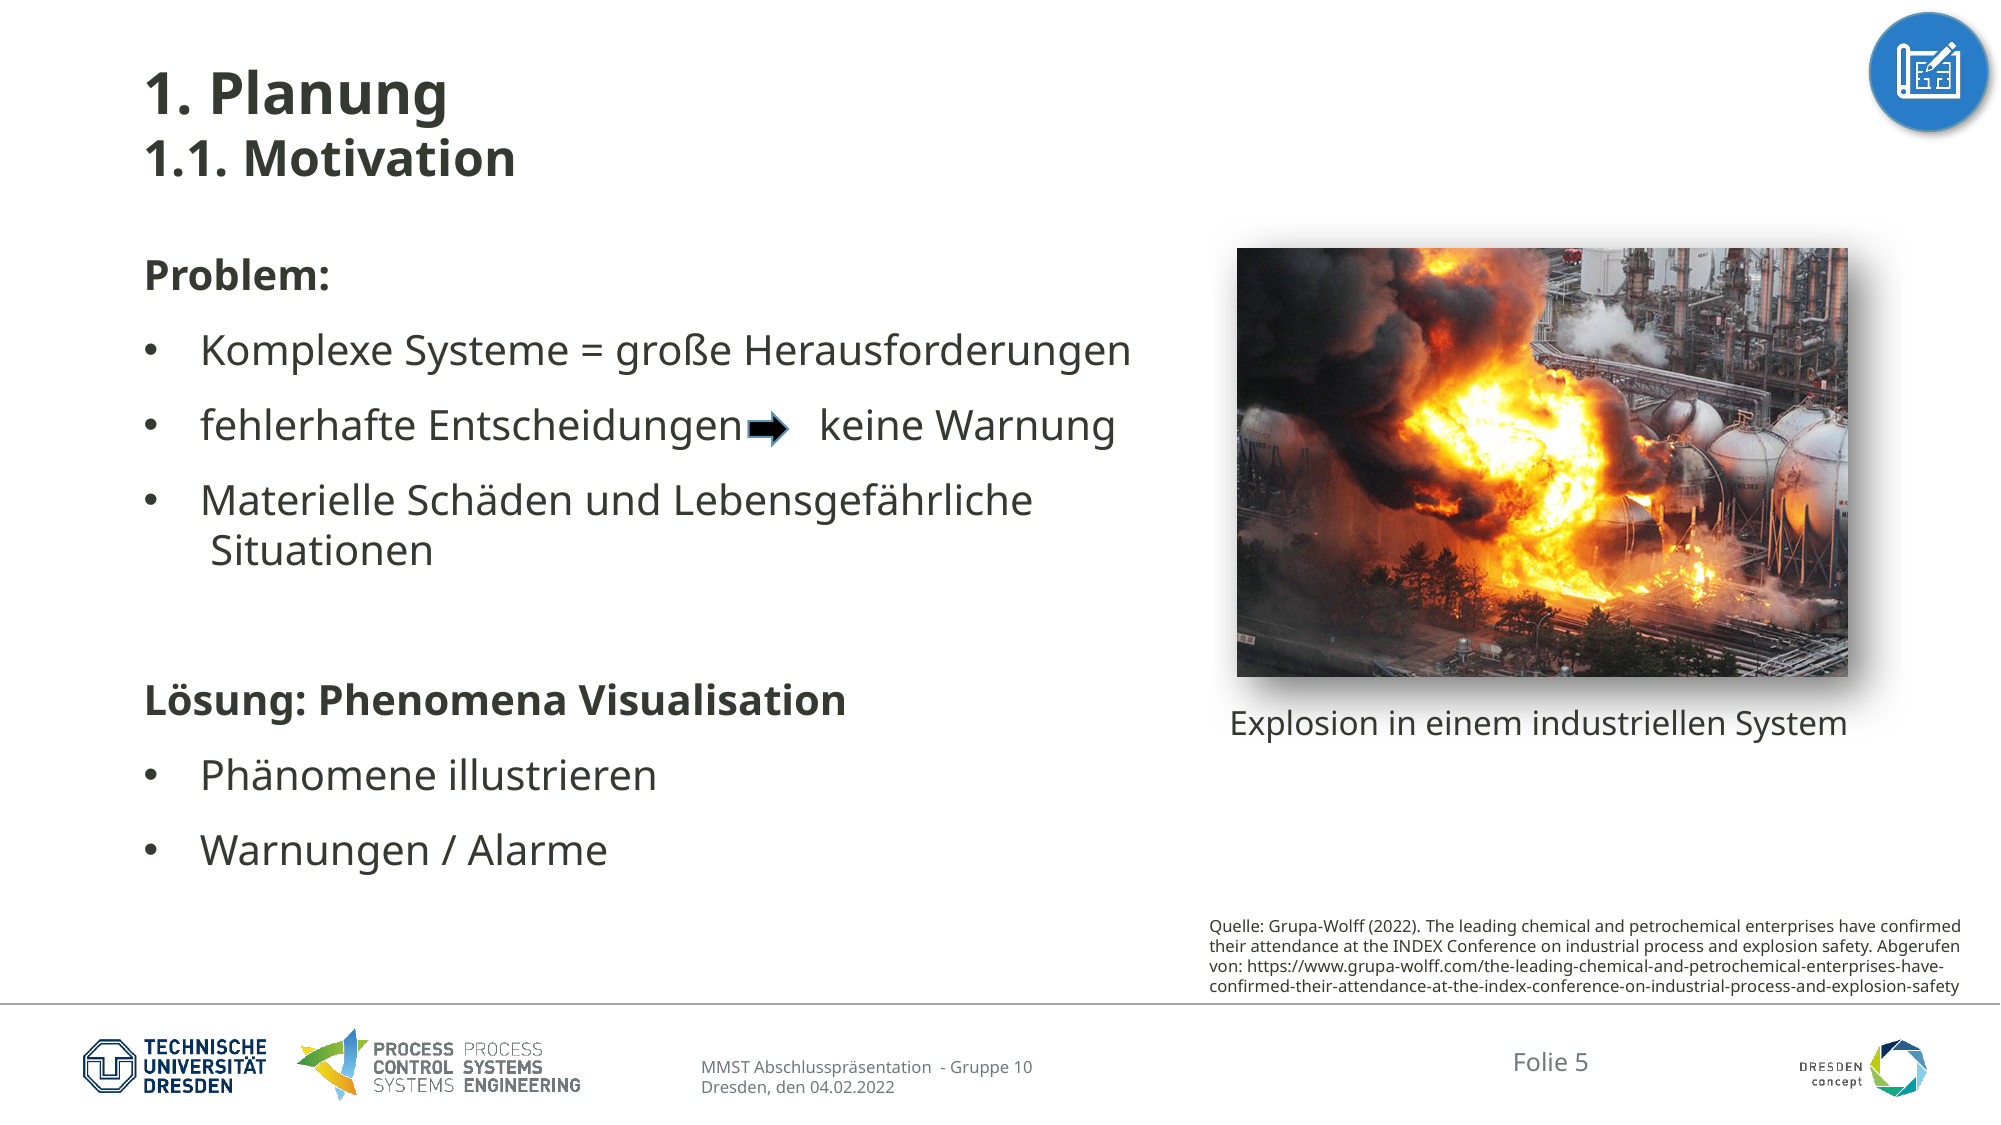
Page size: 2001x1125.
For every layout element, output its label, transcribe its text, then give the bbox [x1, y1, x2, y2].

text_box Explosion in einem industriellen System [1214, 694, 1880, 790]
text_box Quelle: Grupa-Wolff (2022). The leading chemical and petrochemical enterprises have confirmed their attendance at the INDEX Conference on industrial process and explosion safety. Abgerufen von: https://www.grupa-wolff.com/the-leading-chemical-and-petrochemical-enterprises-have-confirmed-their-attendance-at-the-index-conference-on-industrial-process-and-explosion-safety [1194, 908, 2000, 1004]
picture [1237, 248, 1848, 678]
text_box [747, 410, 790, 448]
picture [83, 1039, 266, 1093]
picture [297, 1028, 580, 1101]
list Problem: Komplexe Systeme = große Herausforderungen fehlerhafte Entscheidungen keine Warnung Materielle Schäden und Lebensgefährliche Situationen Lösung: Phenomena Visualisation Phänomene illustrieren Warnungen / Alarme [143, 249, 1159, 989]
picture [1800, 1039, 1927, 1097]
title 1. Planung 1.1. Motivation [143, 56, 1881, 180]
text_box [1869, 13, 1988, 132]
